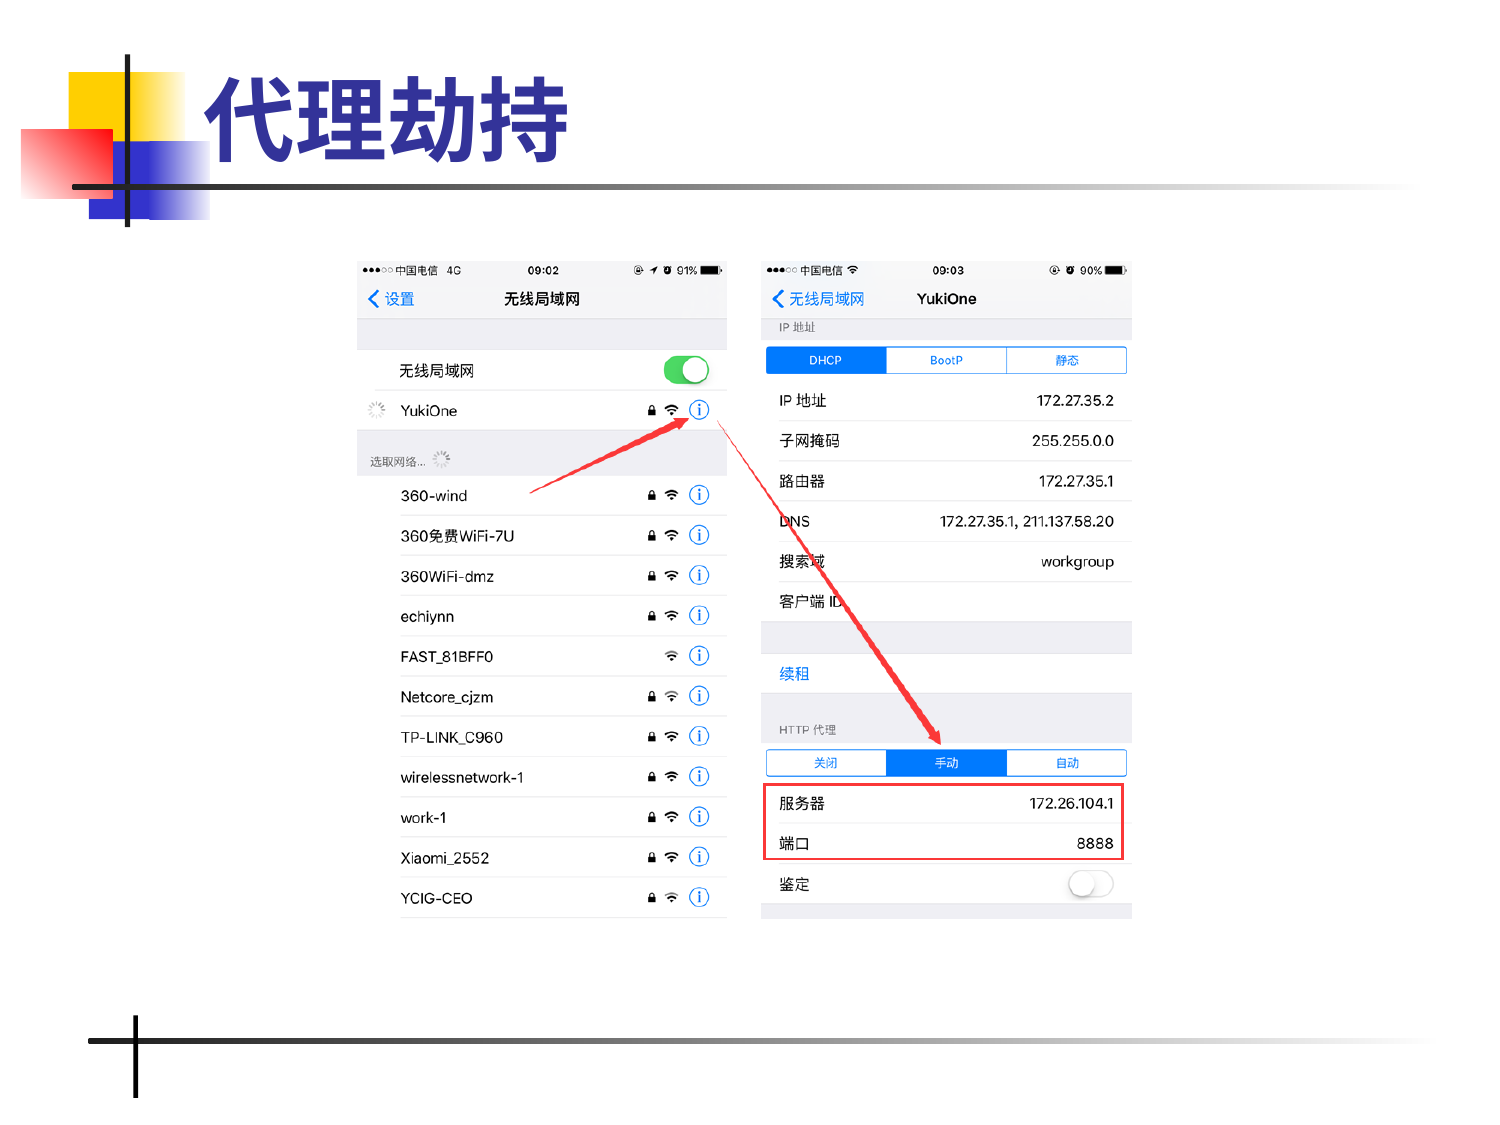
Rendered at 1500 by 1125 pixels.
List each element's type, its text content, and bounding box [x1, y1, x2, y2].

title 代理劫持 [188, 23, 1468, 181]
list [346, 254, 1145, 931]
